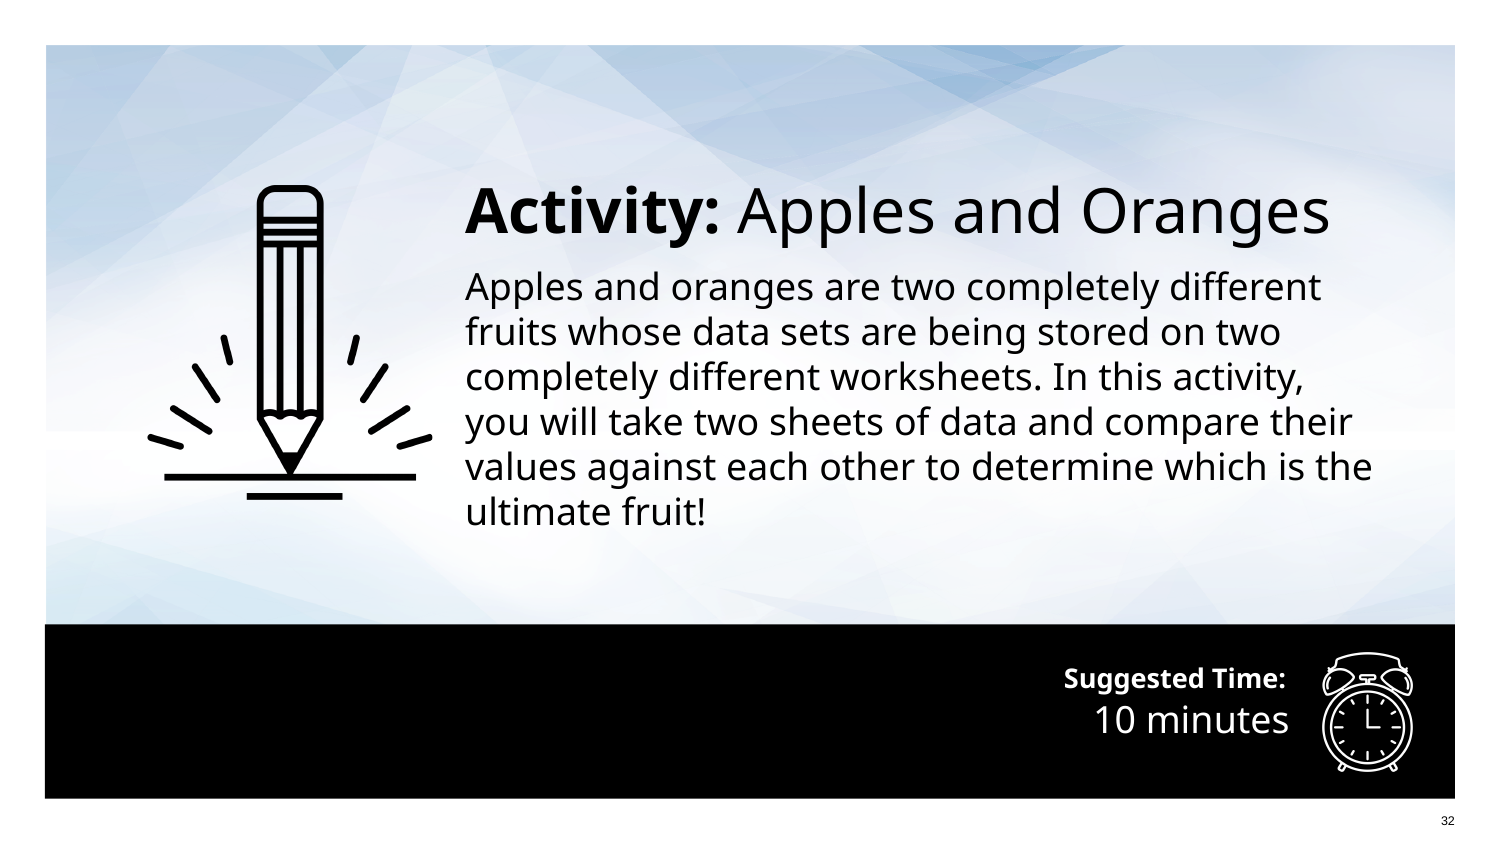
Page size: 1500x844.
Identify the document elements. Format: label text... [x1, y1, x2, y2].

slide_number ‹#› [1412, 813, 1455, 831]
title Activity: Apples and Oranges Apples and oranges are two completely different fruits whose data sets are being stored on two completely different worksheets. In this activity, you will take two sheets of data and compare their values against each other to determine which is the ultimate fruit! [44, 171, 1455, 625]
title 10 minutes [0, 694, 1455, 799]
picture [1322, 652, 1413, 694]
picture [45, 46, 1455, 171]
